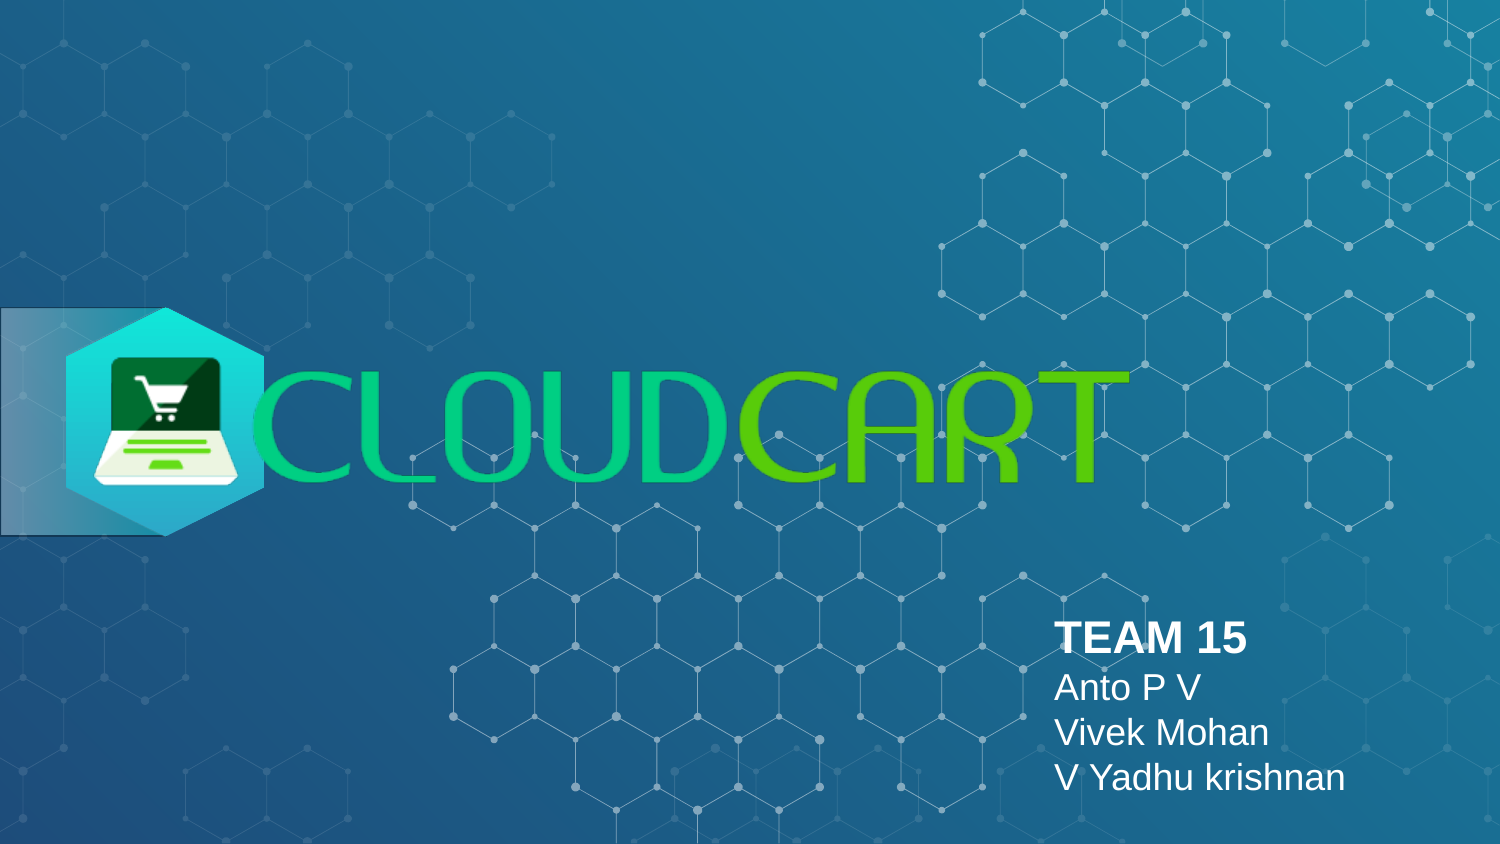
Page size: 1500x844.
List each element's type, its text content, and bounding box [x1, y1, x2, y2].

picture [20, 343, 1204, 501]
text_box TEAM 15 Anto P V Vivek Mohan V Yadhu krishnan [1039, 600, 1500, 839]
